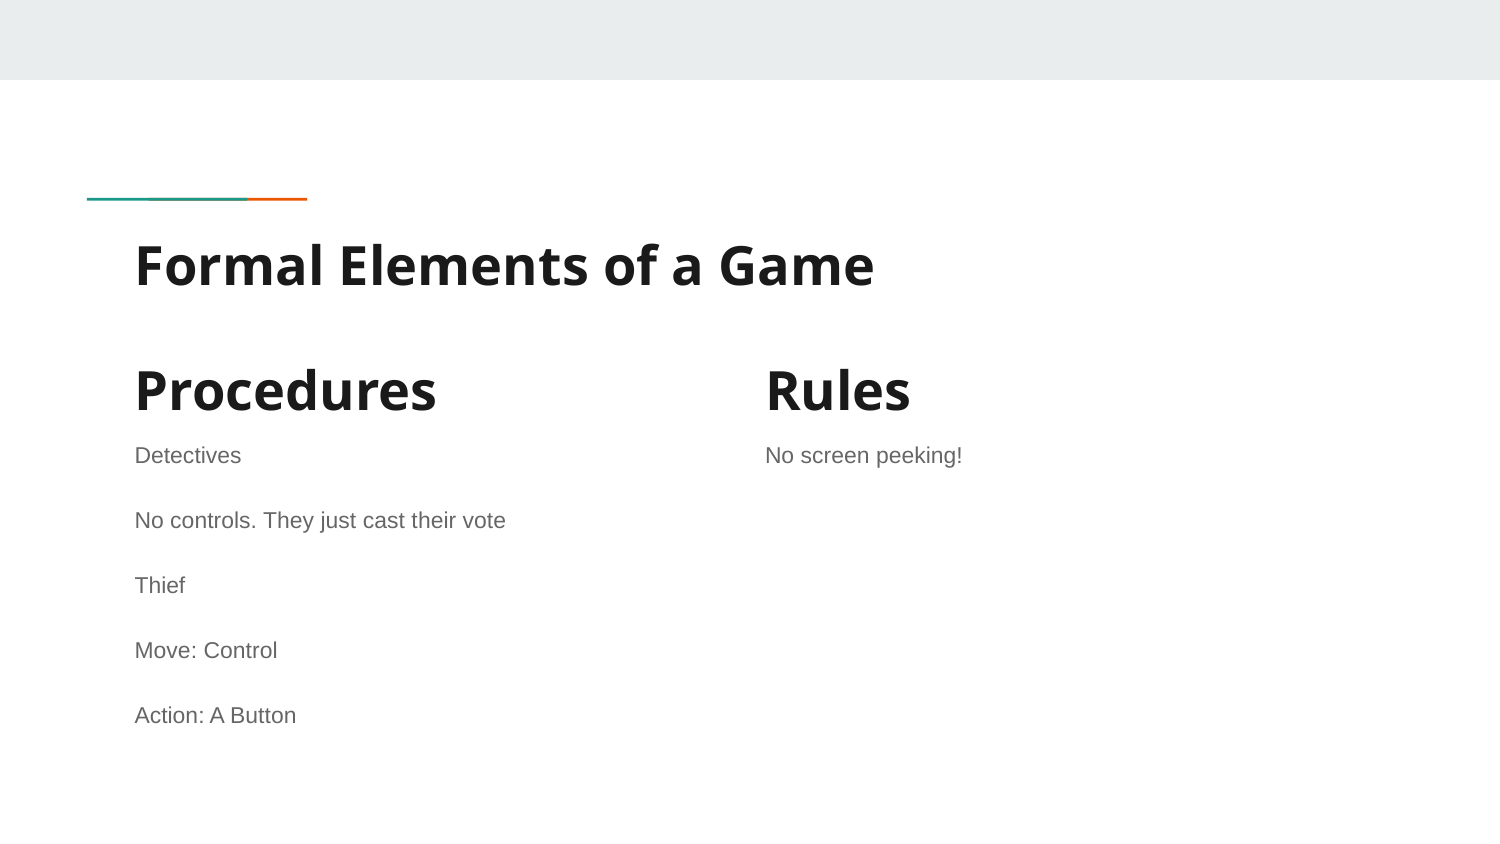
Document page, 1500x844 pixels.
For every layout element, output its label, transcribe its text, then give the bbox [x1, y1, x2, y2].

list Procedures [119, 341, 750, 421]
list No screen peeking! [750, 421, 1381, 754]
list Rules [750, 341, 1381, 421]
list Detectives No controls. They just cast their vote Thief Move: Control Action: A Button [119, 421, 750, 754]
title Formal Elements of a Game [119, 216, 1381, 305]
